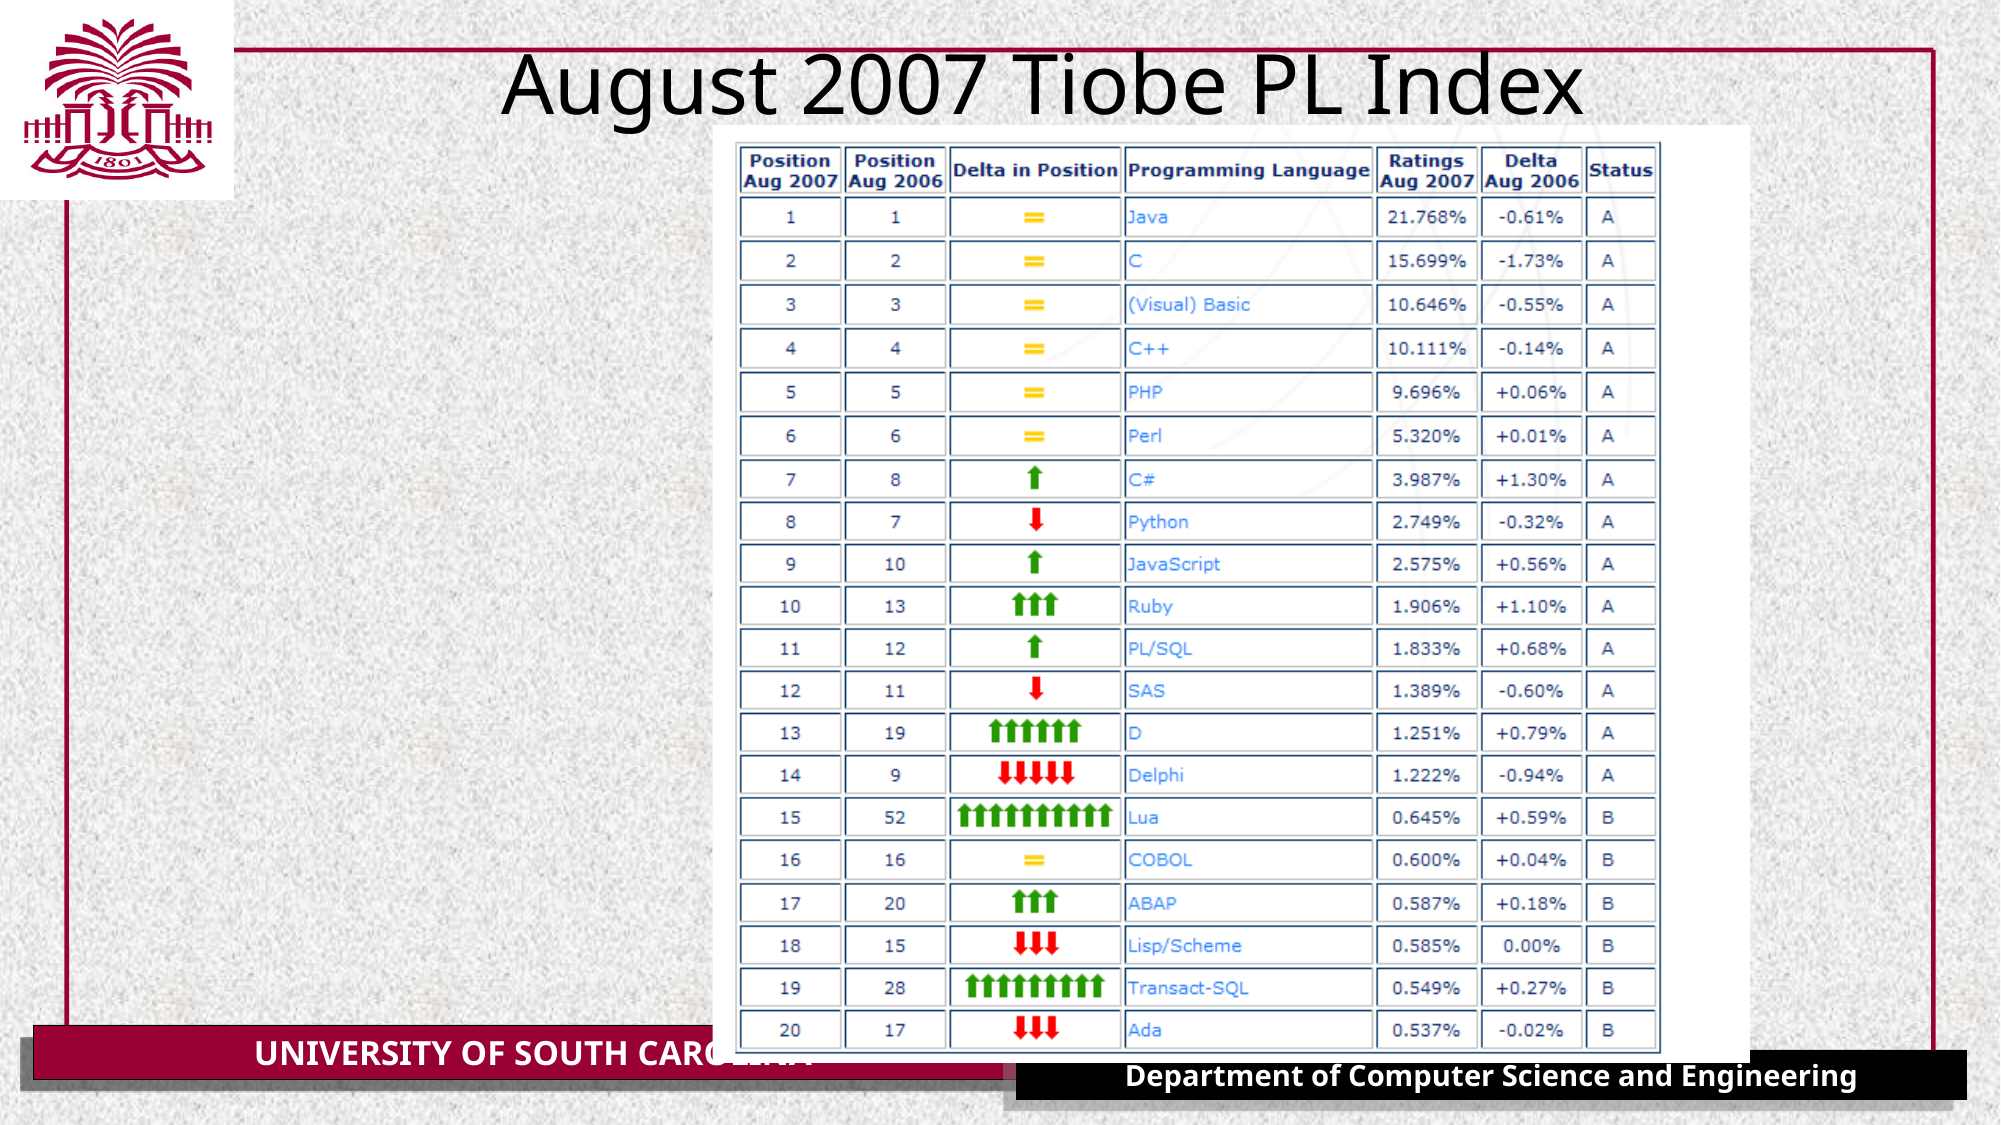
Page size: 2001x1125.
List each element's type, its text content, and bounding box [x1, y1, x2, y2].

title August 2007 Tiobe PL Index [412, 24, 1675, 138]
picture [0, 0, 2001, 1125]
